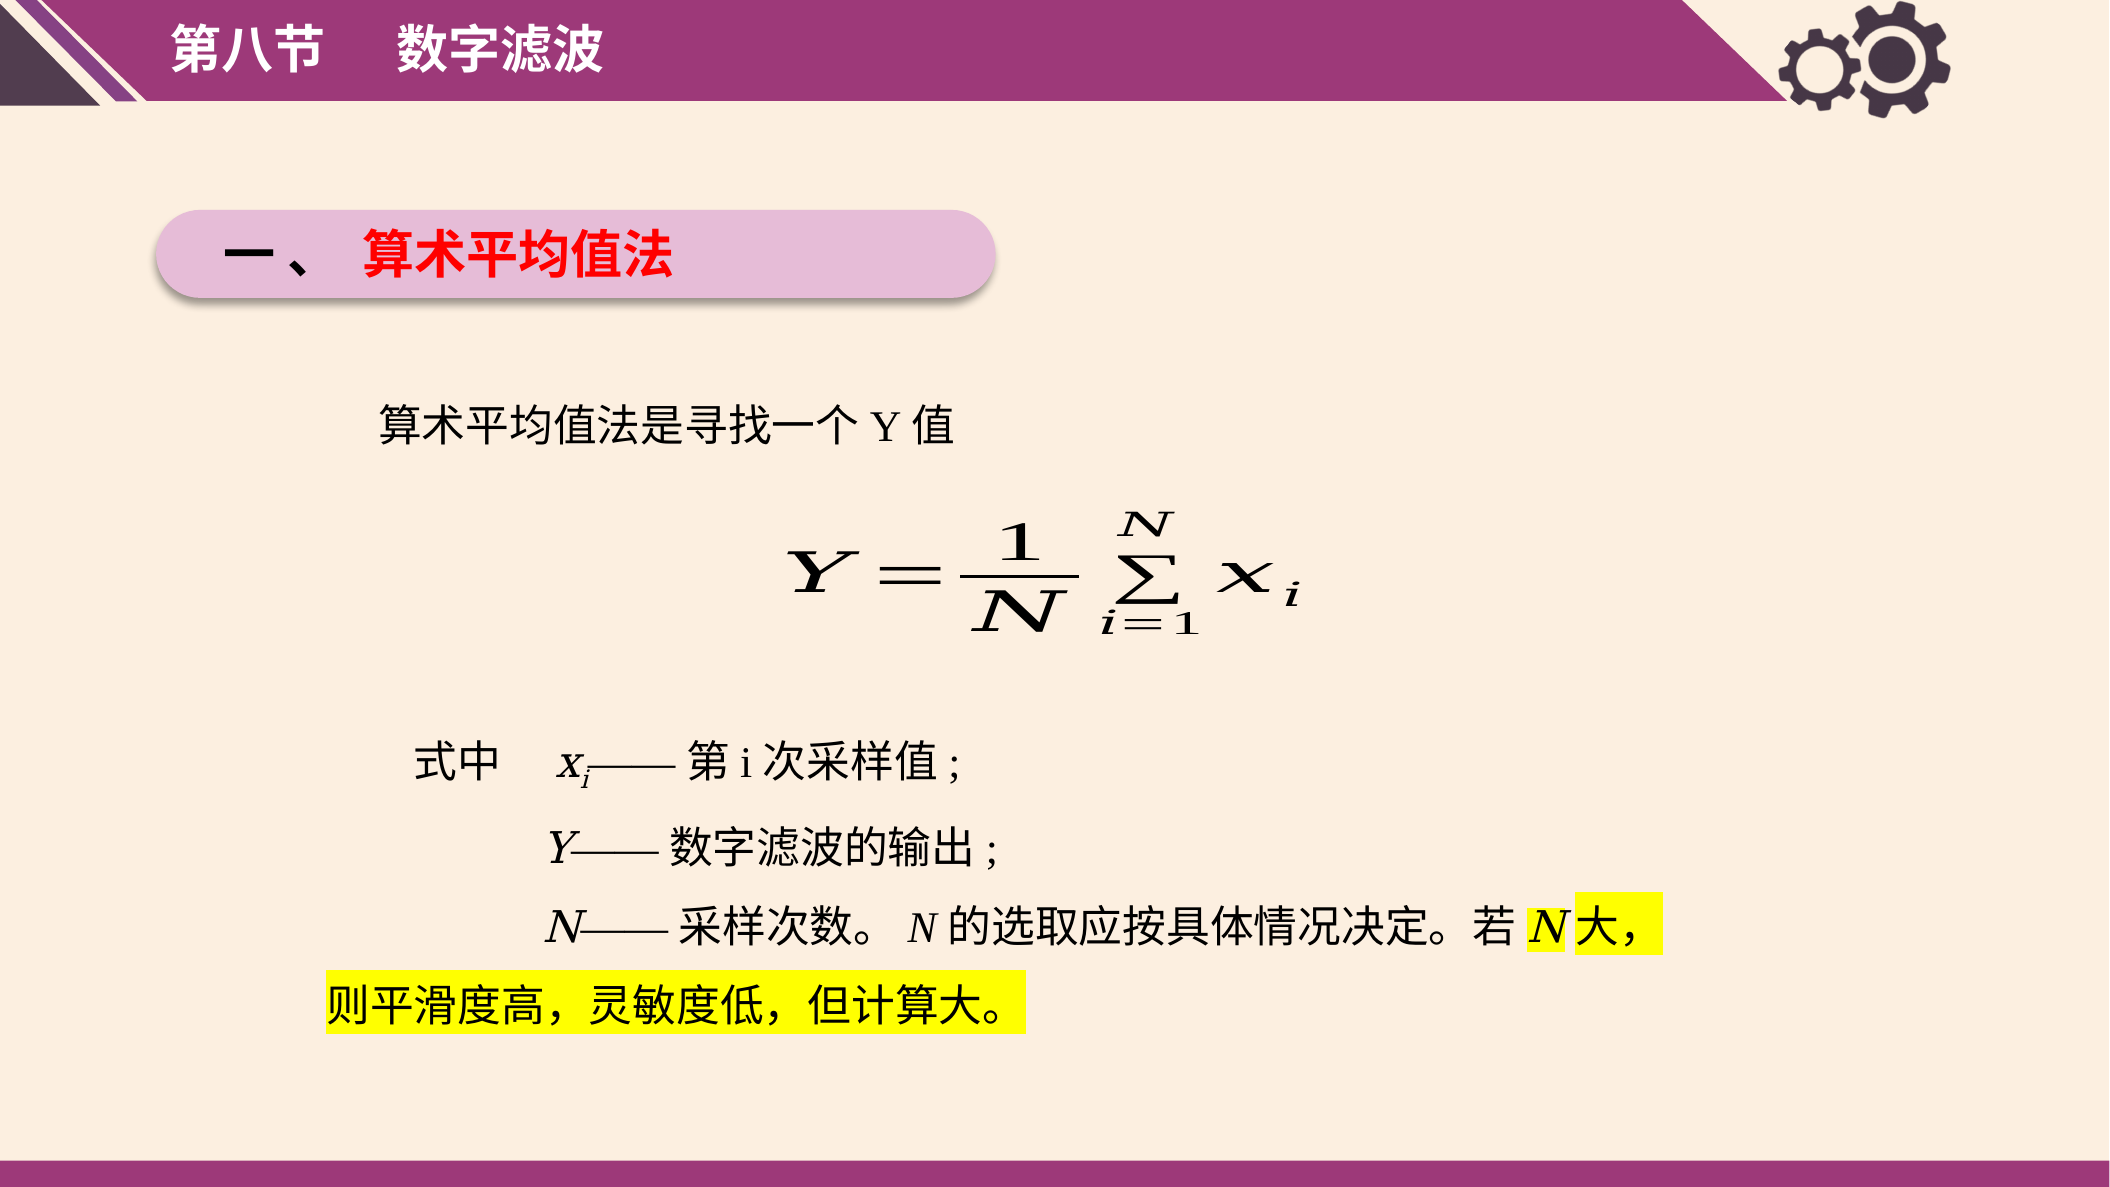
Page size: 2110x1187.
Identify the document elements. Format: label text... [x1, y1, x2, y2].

text_box [155, 208, 974, 299]
text_box 一 、 算术平均值法 [207, 214, 1055, 293]
text_box [13, 0, 140, 103]
text_box 算术平均值法是寻找一个Y值 [275, 363, 1043, 459]
text_box [40, 0, 1790, 103]
text_box [0, 2, 103, 107]
text_box 第八节 数字滤波 [153, 8, 1460, 87]
text_box [0, 1160, 2110, 1187]
text_box 式中 xi——第i次采样值; Y——数字滤波的输出; N——采样次数。N的选取应按具体情况决定。若N大，则平滑度高，灵敏度低，但计算大。 [310, 696, 1705, 1038]
picture [1793, 0, 1942, 139]
